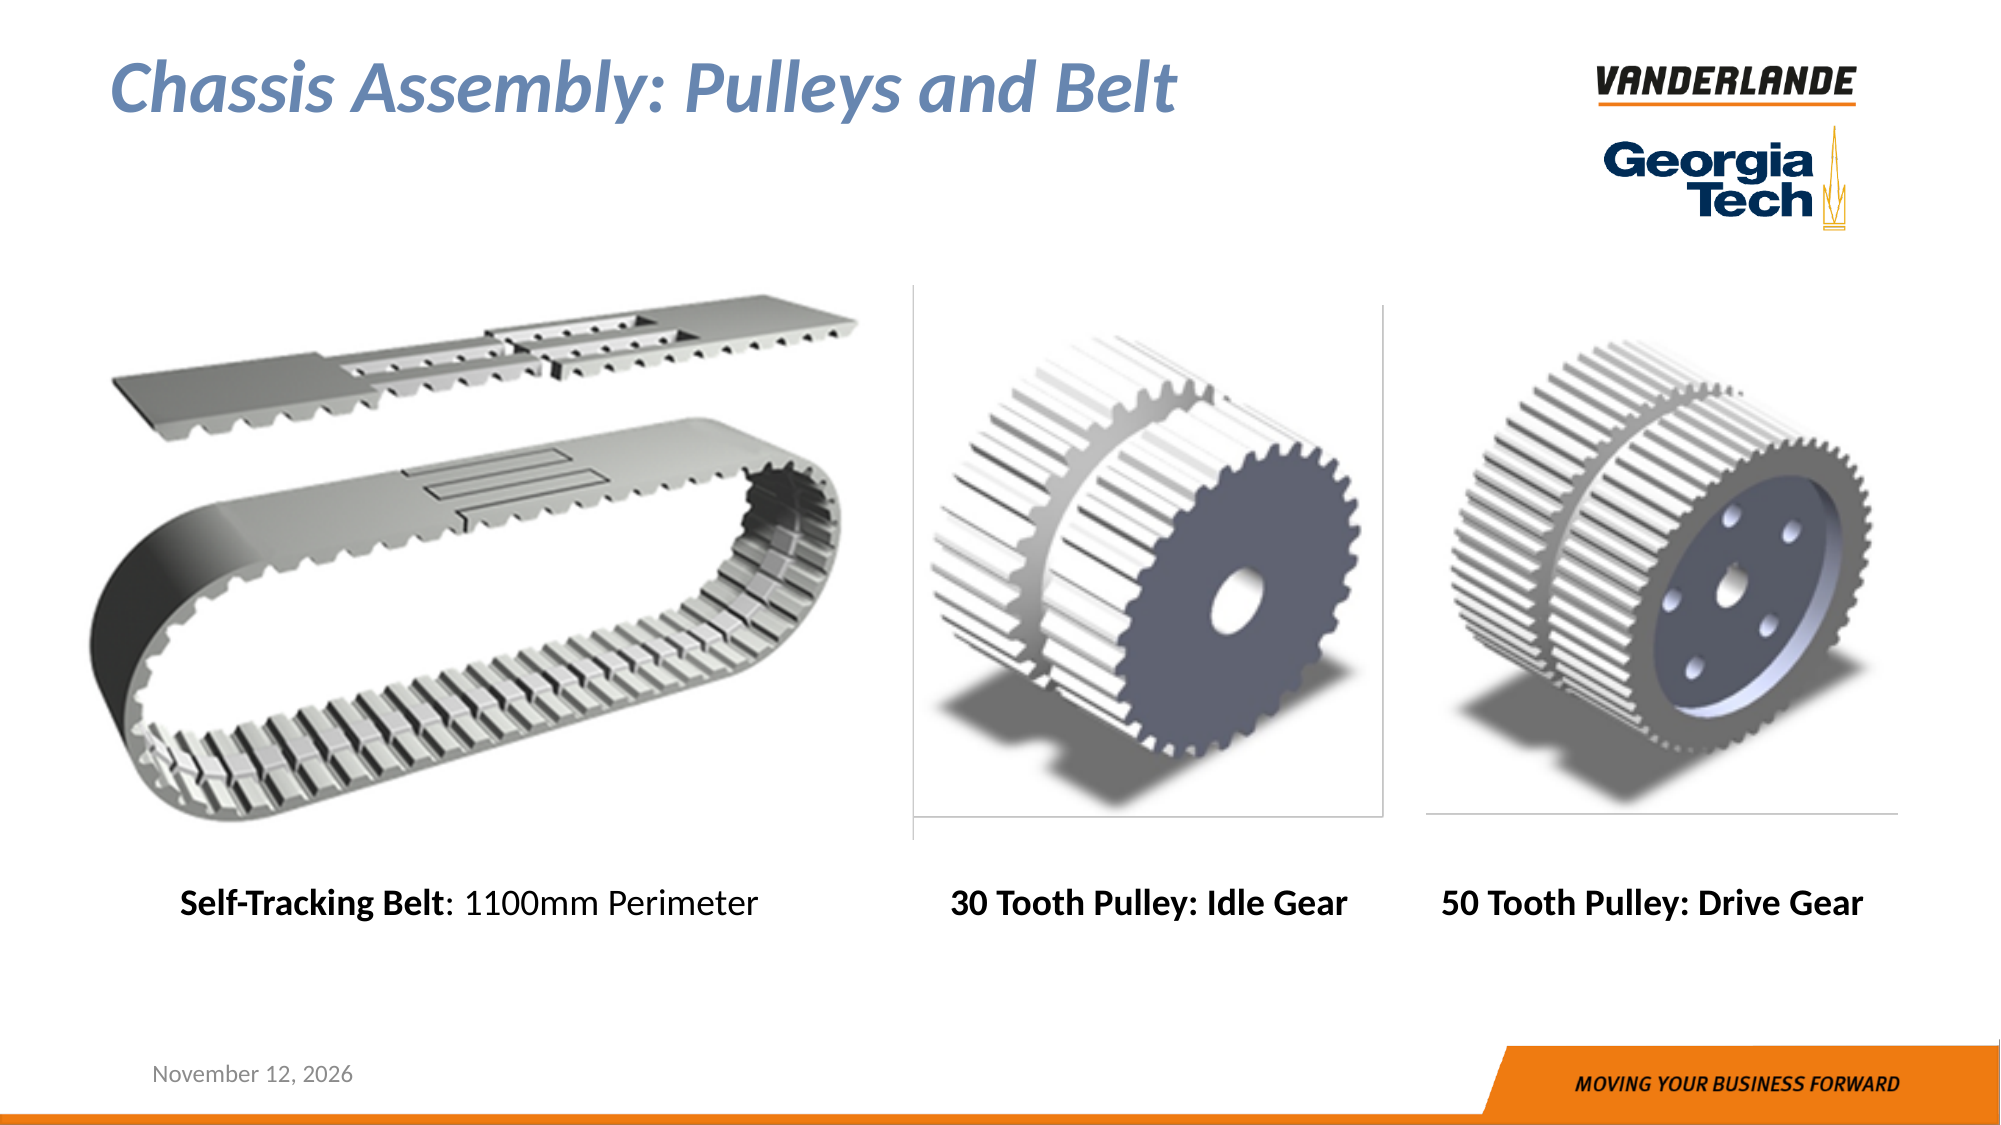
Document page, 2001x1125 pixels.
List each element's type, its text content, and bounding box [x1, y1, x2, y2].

text_box 30 Tooth Pulley: Idle Gear [934, 870, 1406, 931]
text_box Self-Tracking Belt: 1100mm Perimeter [165, 870, 810, 931]
picture [1821, 59, 1863, 112]
title Chassis Assembly: Pulleys and Belt [95, 35, 1821, 142]
picture [0, 1037, 2000, 1125]
picture [60, 285, 1386, 840]
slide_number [137, 1042, 588, 1103]
picture [1426, 305, 1898, 817]
picture [1604, 125, 1853, 236]
text_box 50 Tooth Pulley: Drive Gear [1426, 870, 1898, 931]
